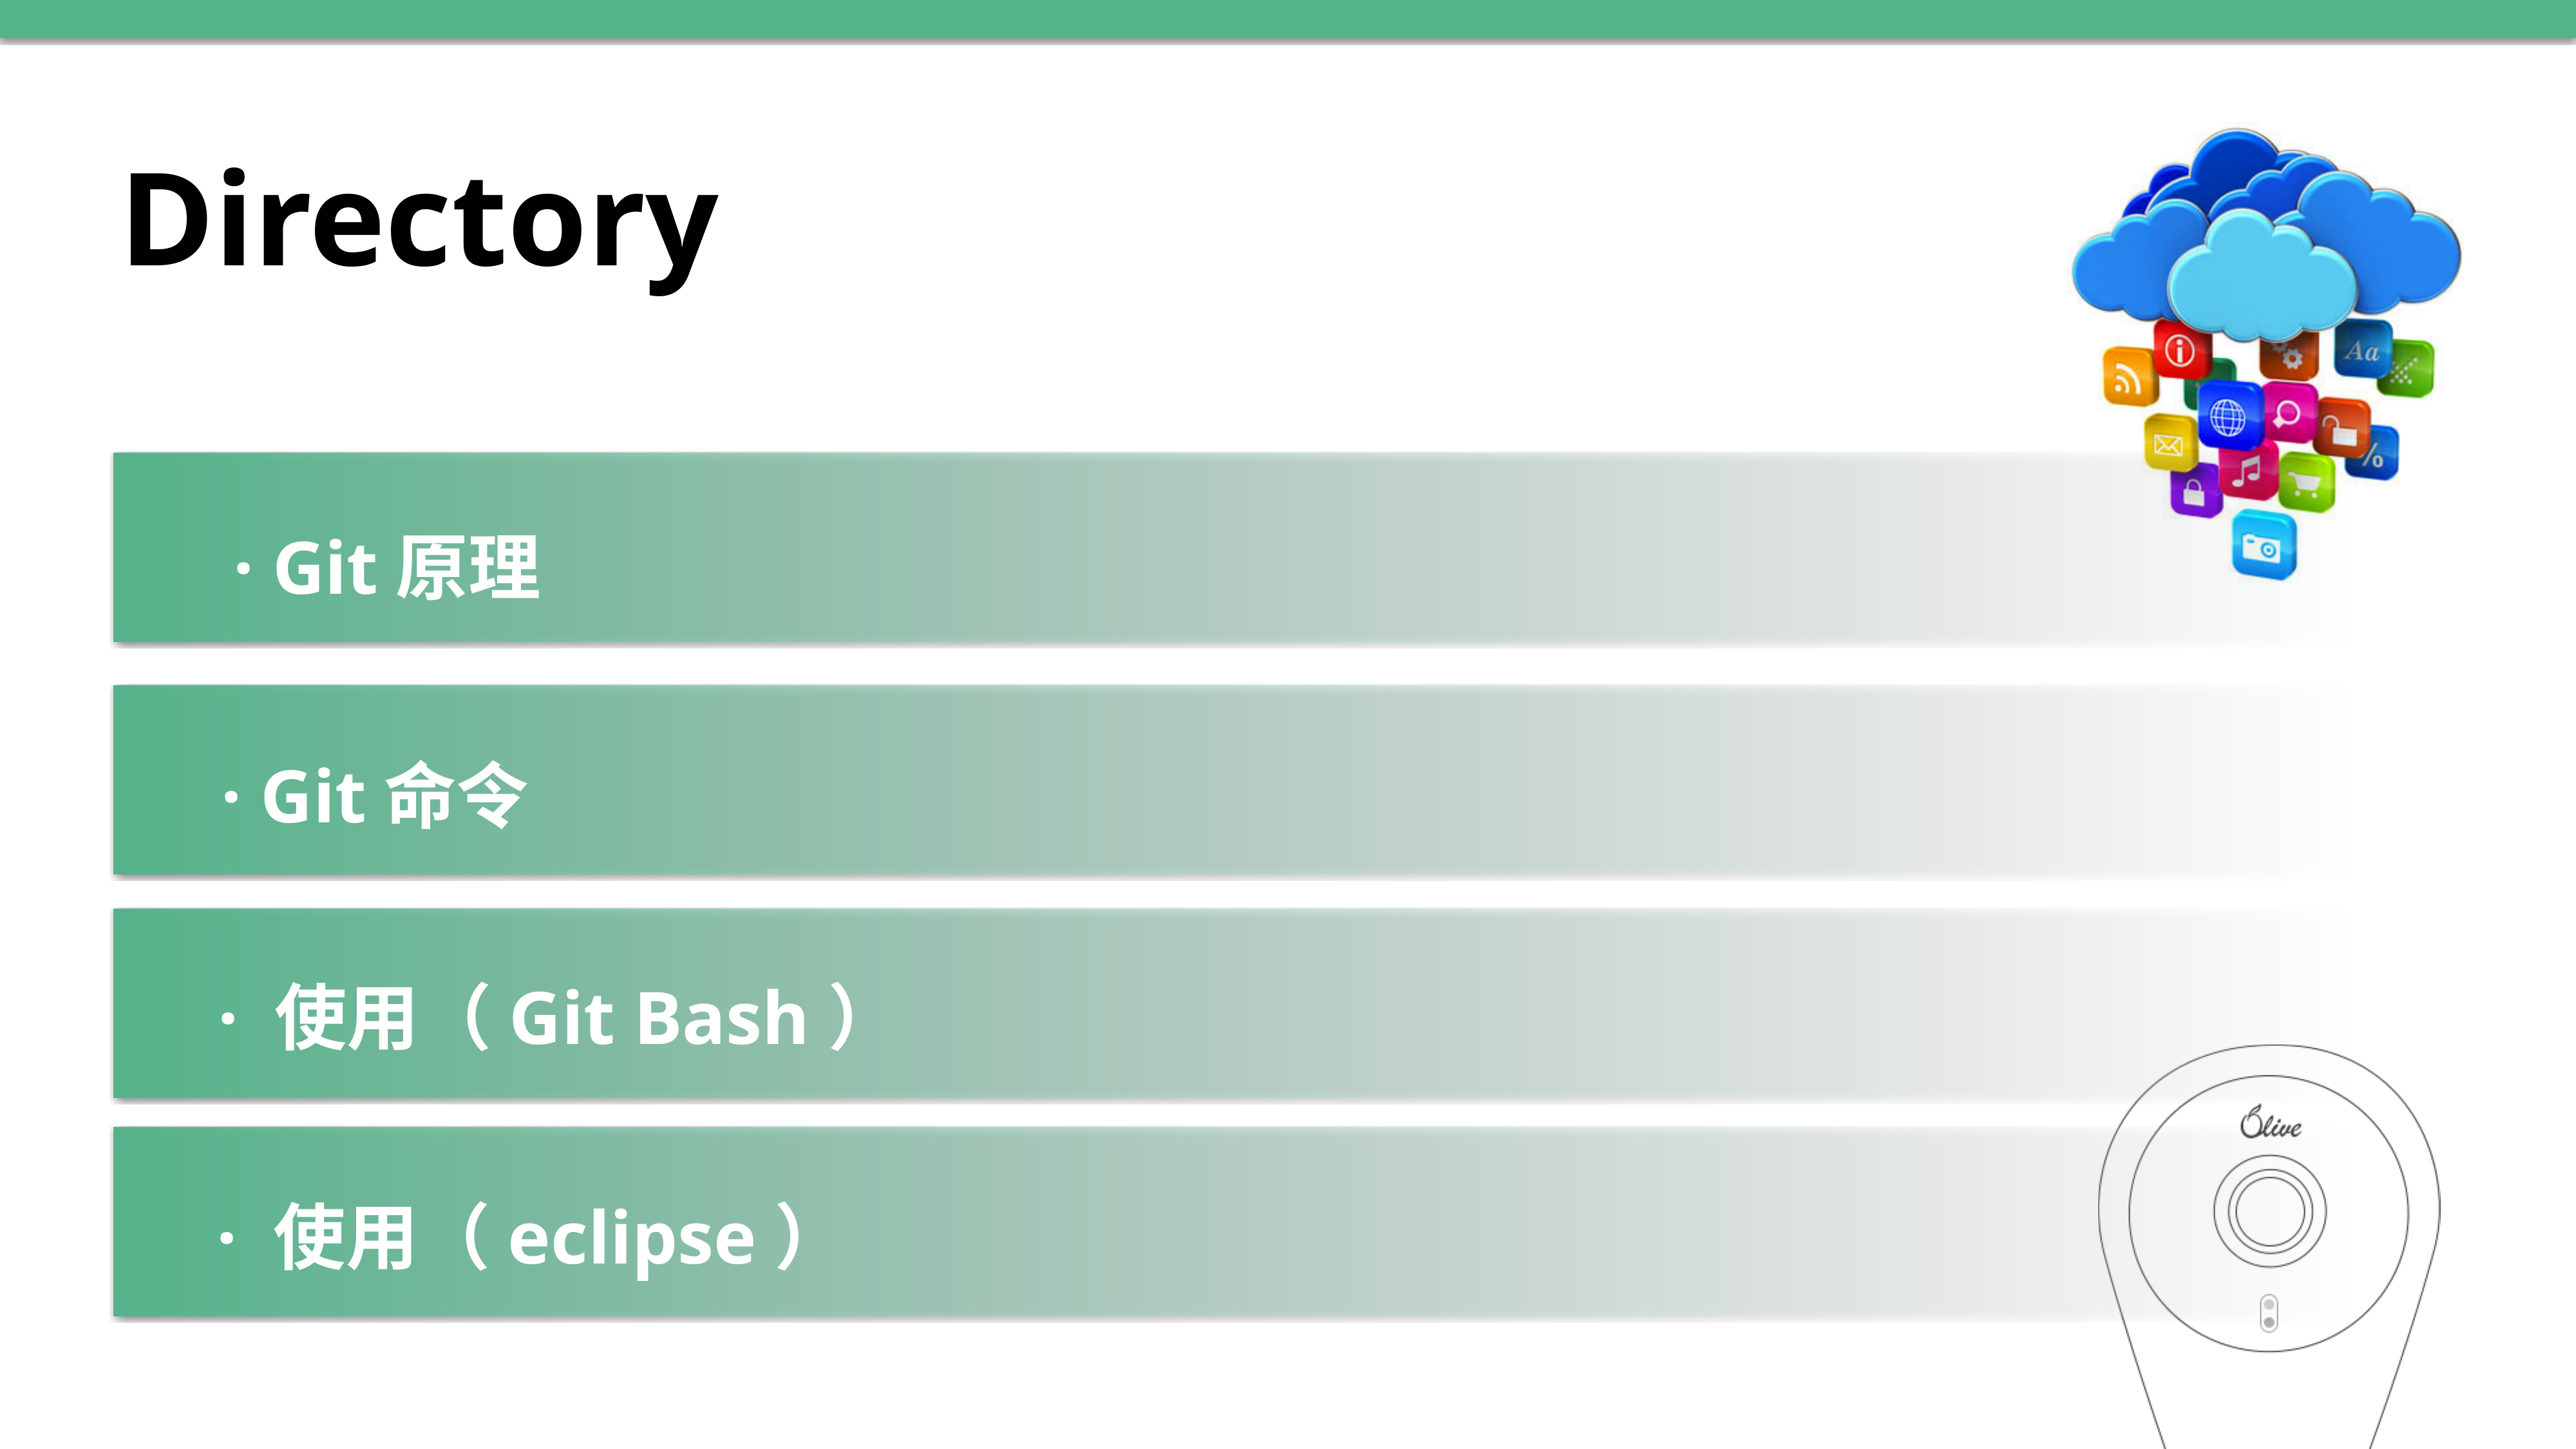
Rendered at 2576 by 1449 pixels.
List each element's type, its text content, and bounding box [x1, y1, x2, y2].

text_box [113, 1127, 2353, 1316]
text_box · 使用（Git Bash） [212, 923, 905, 1065]
text_box [113, 909, 2353, 1098]
text_box · 使用（eclipse） [211, 1142, 853, 1284]
text_box · Git命令 [216, 701, 535, 842]
text_box [113, 685, 2353, 875]
text_box [113, 453, 2353, 642]
text_box · Git原理 [227, 472, 547, 614]
text_box Directory [113, 131, 1588, 297]
picture [2063, 116, 2467, 598]
picture [2098, 1045, 2441, 1449]
